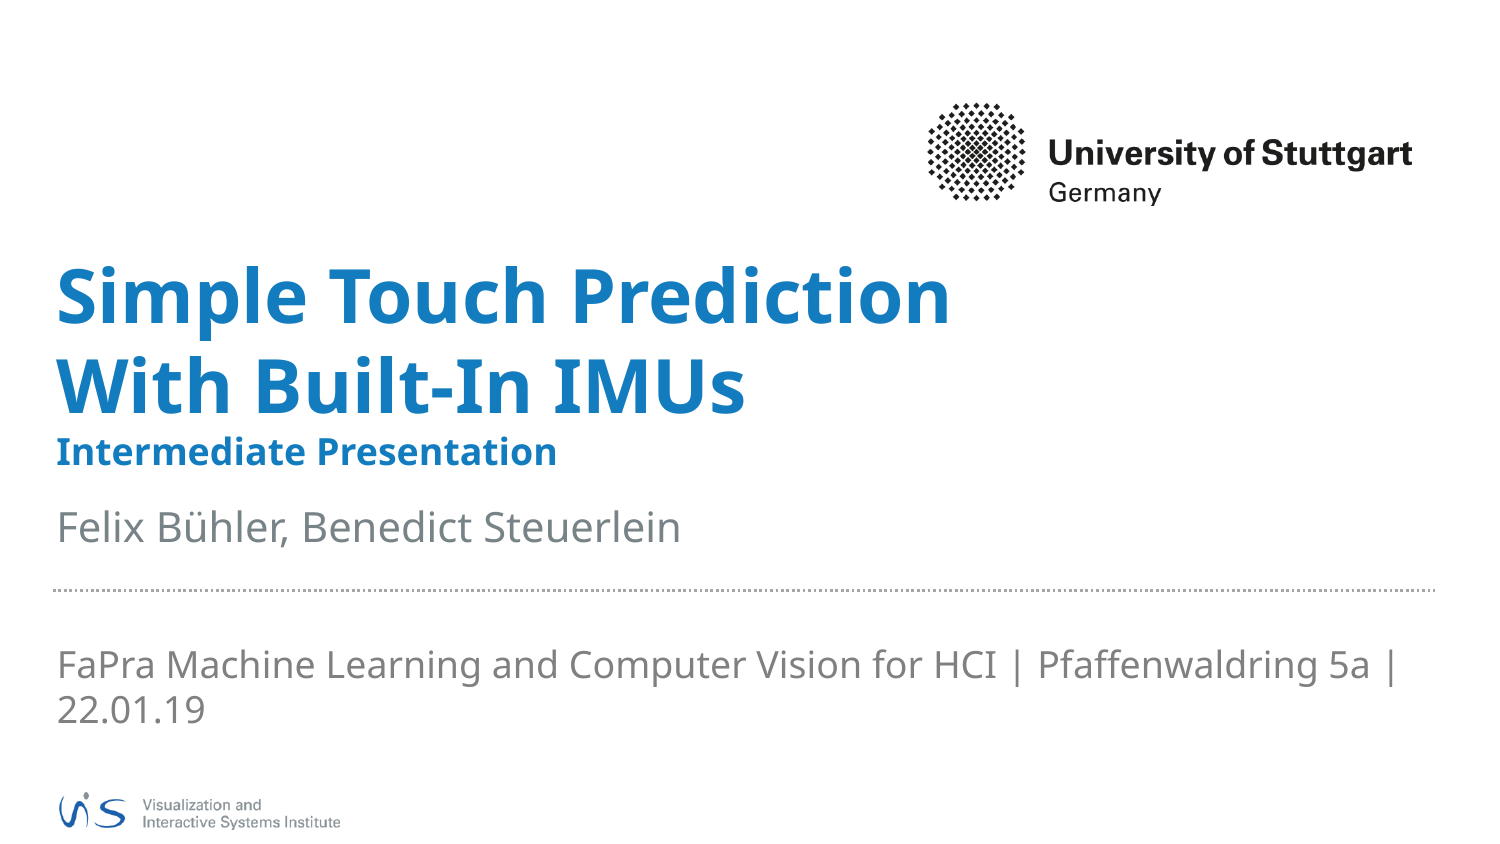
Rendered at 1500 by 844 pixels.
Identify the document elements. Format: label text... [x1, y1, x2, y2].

subtitle Felix Bühler, Benedict Steuerlein [41, 492, 1459, 573]
picture [927, 102, 1412, 206]
text_box FaPra Machine Learning and Computer Vision for HCI | Pfaffenwaldring 5a | 22.01.19 [42, 633, 1459, 739]
picture [59, 792, 340, 830]
title Simple Touch Prediction With Built-In IMUs Intermediate Presentation [41, 303, 1459, 481]
